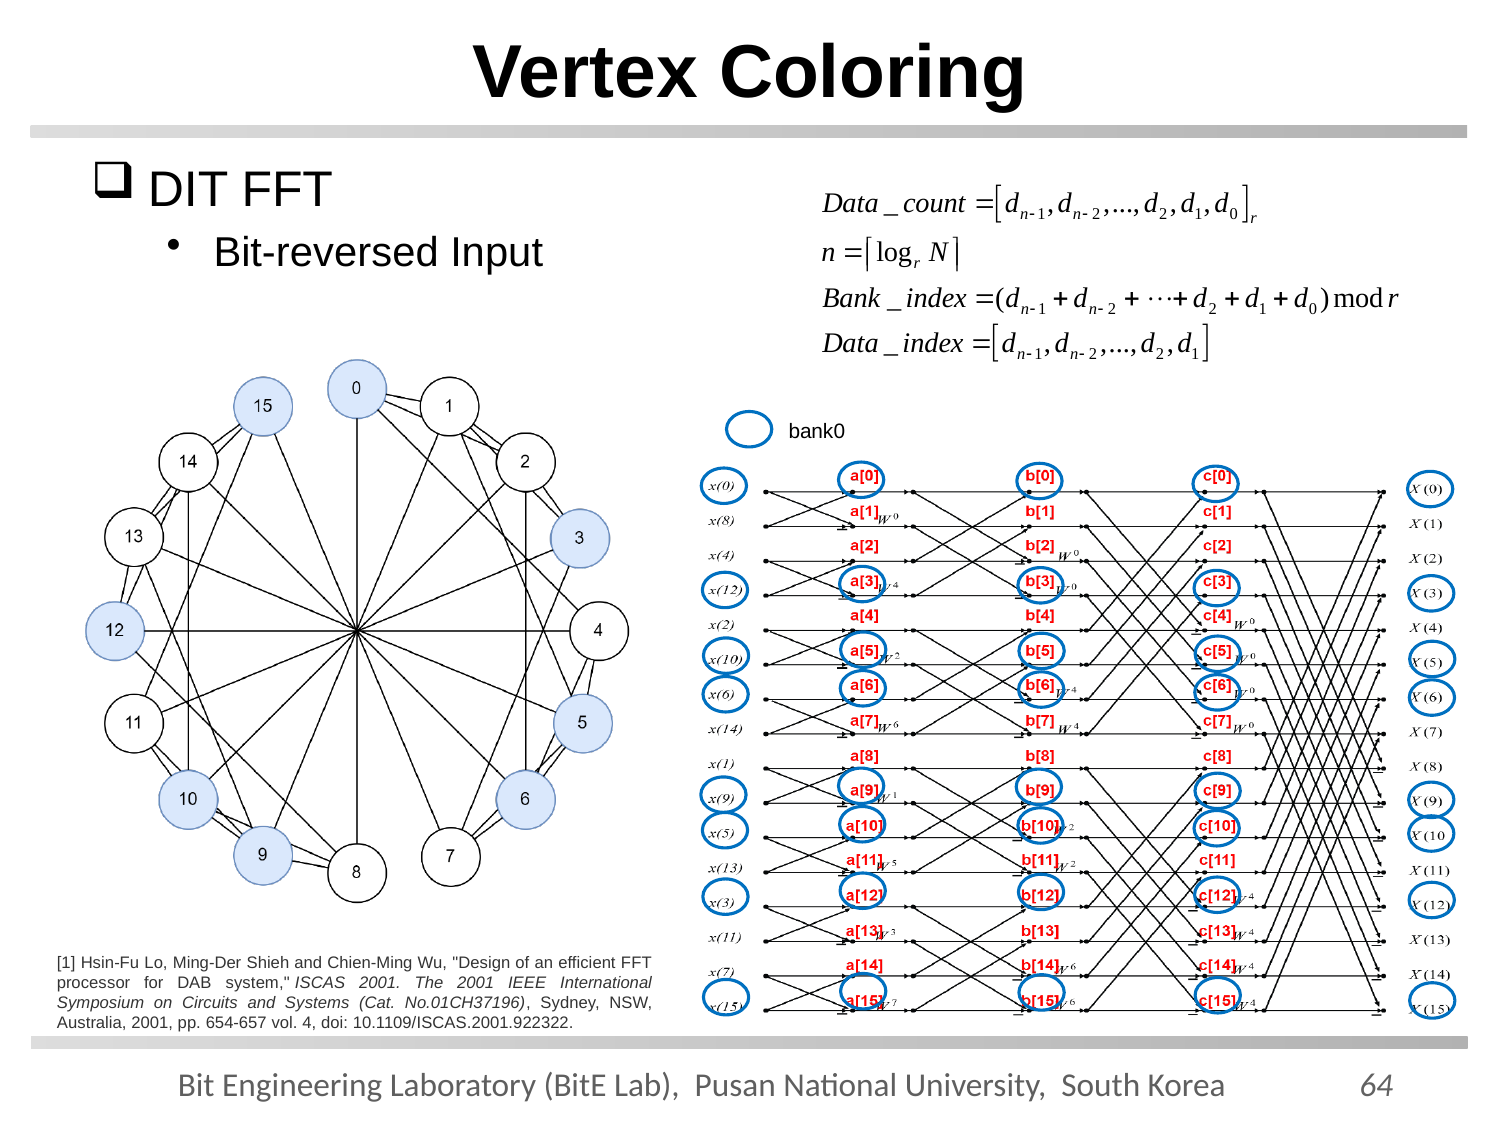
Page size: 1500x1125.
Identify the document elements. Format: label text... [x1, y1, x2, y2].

title Vertex Coloring [50, 9, 1450, 126]
text_box bank0 [736, 421, 897, 449]
text_box [1] Hsin-Fu Lo, Ming-Der Shieh and Chien-Ming Wu, "Design of an efficient FFT processor for DAB system," ISCAS 2001. The 2001 IEEE International Symposium on Circuits and Systems (Cat. No.01CH37196), Sydney, NSW, Australia, 2001, pp. 654-657 vol. 4, doi: 10.1109/ISCAS.2001.922322. [42, 944, 668, 1040]
picture [70, 344, 645, 920]
picture [816, 183, 1406, 368]
picture [708, 429, 1451, 1048]
text_box [1412, 471, 1449, 479]
text_box [701, 468, 745, 493]
text_box [726, 411, 770, 444]
list DIT FFT Bit-reversed Input [76, 149, 1412, 1012]
